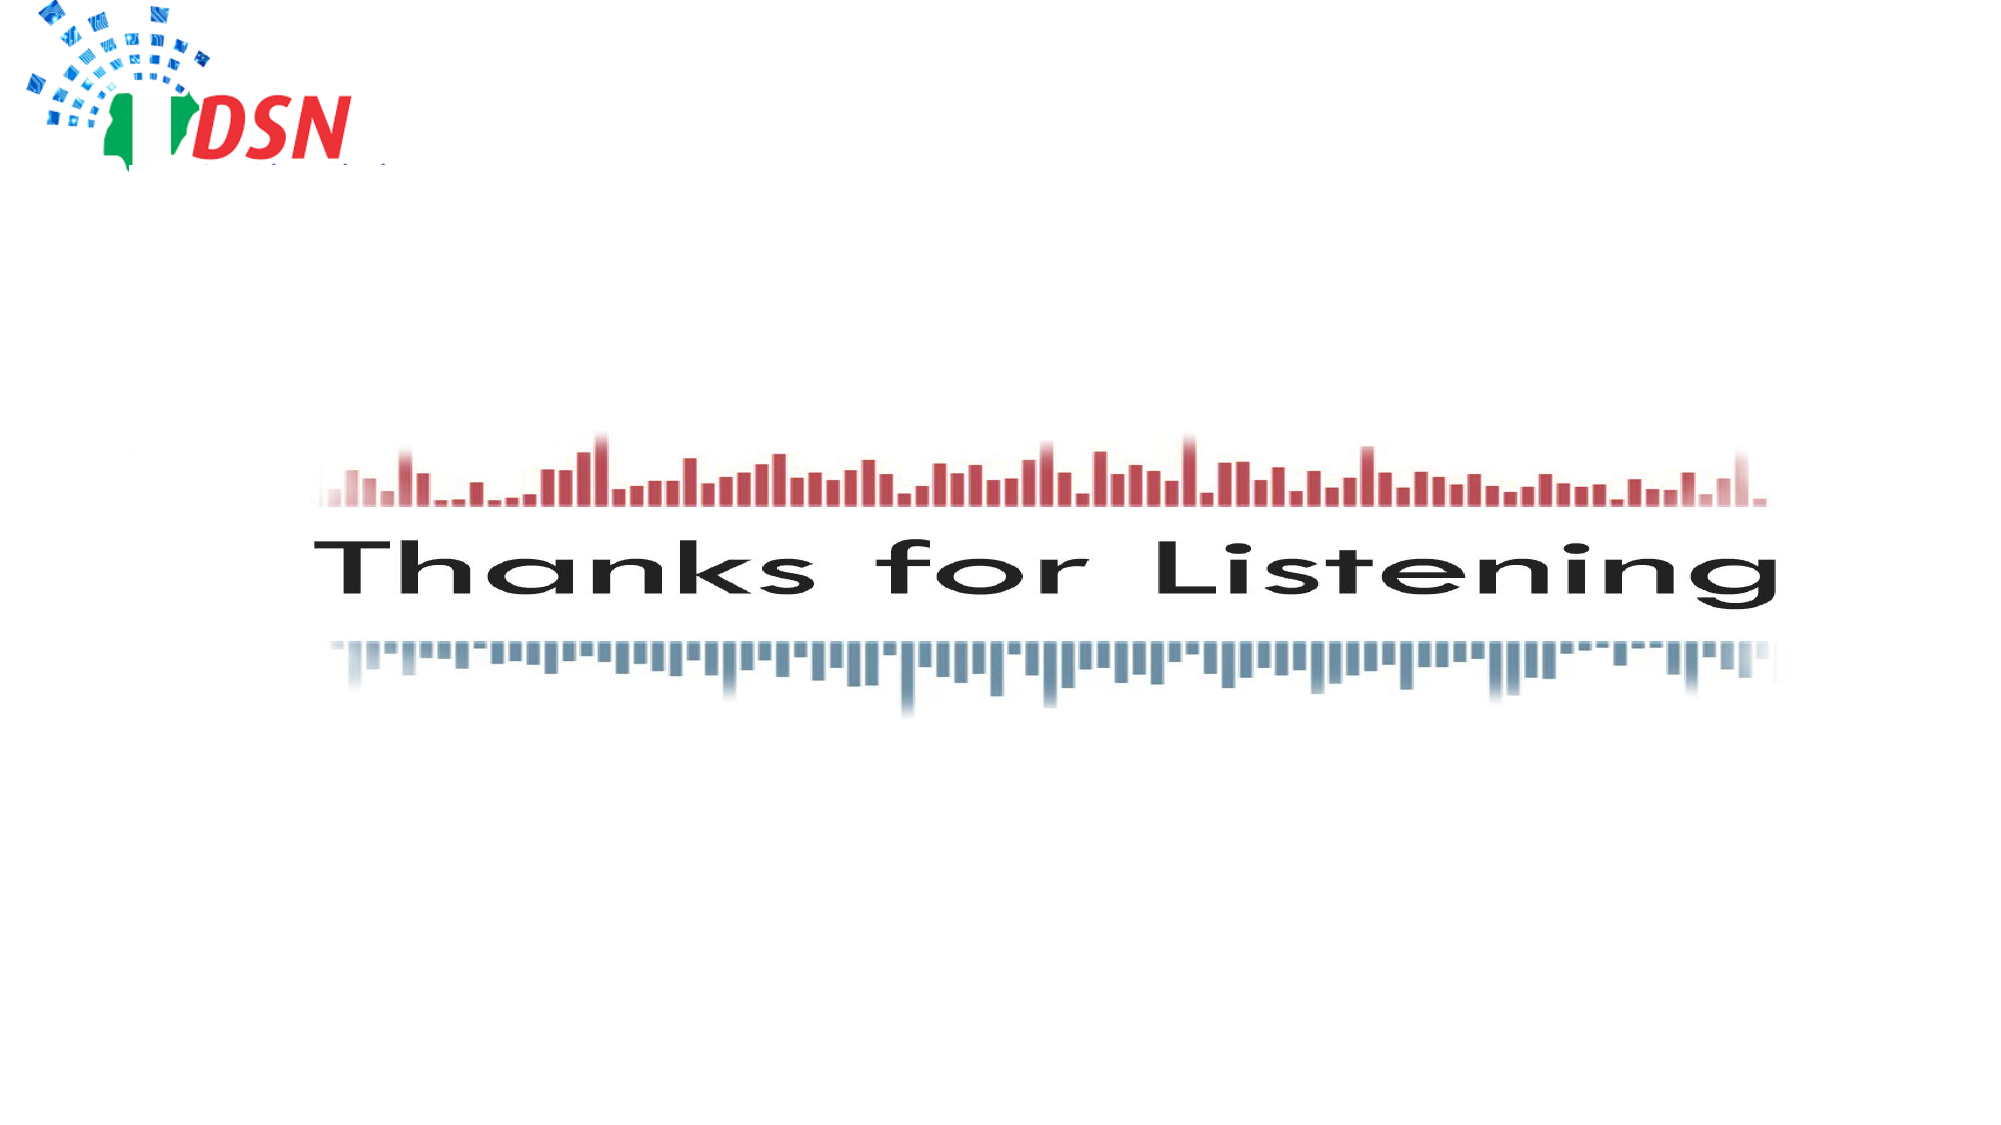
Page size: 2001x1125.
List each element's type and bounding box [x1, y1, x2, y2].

list [129, 164, 1908, 917]
picture [26, 0, 397, 186]
